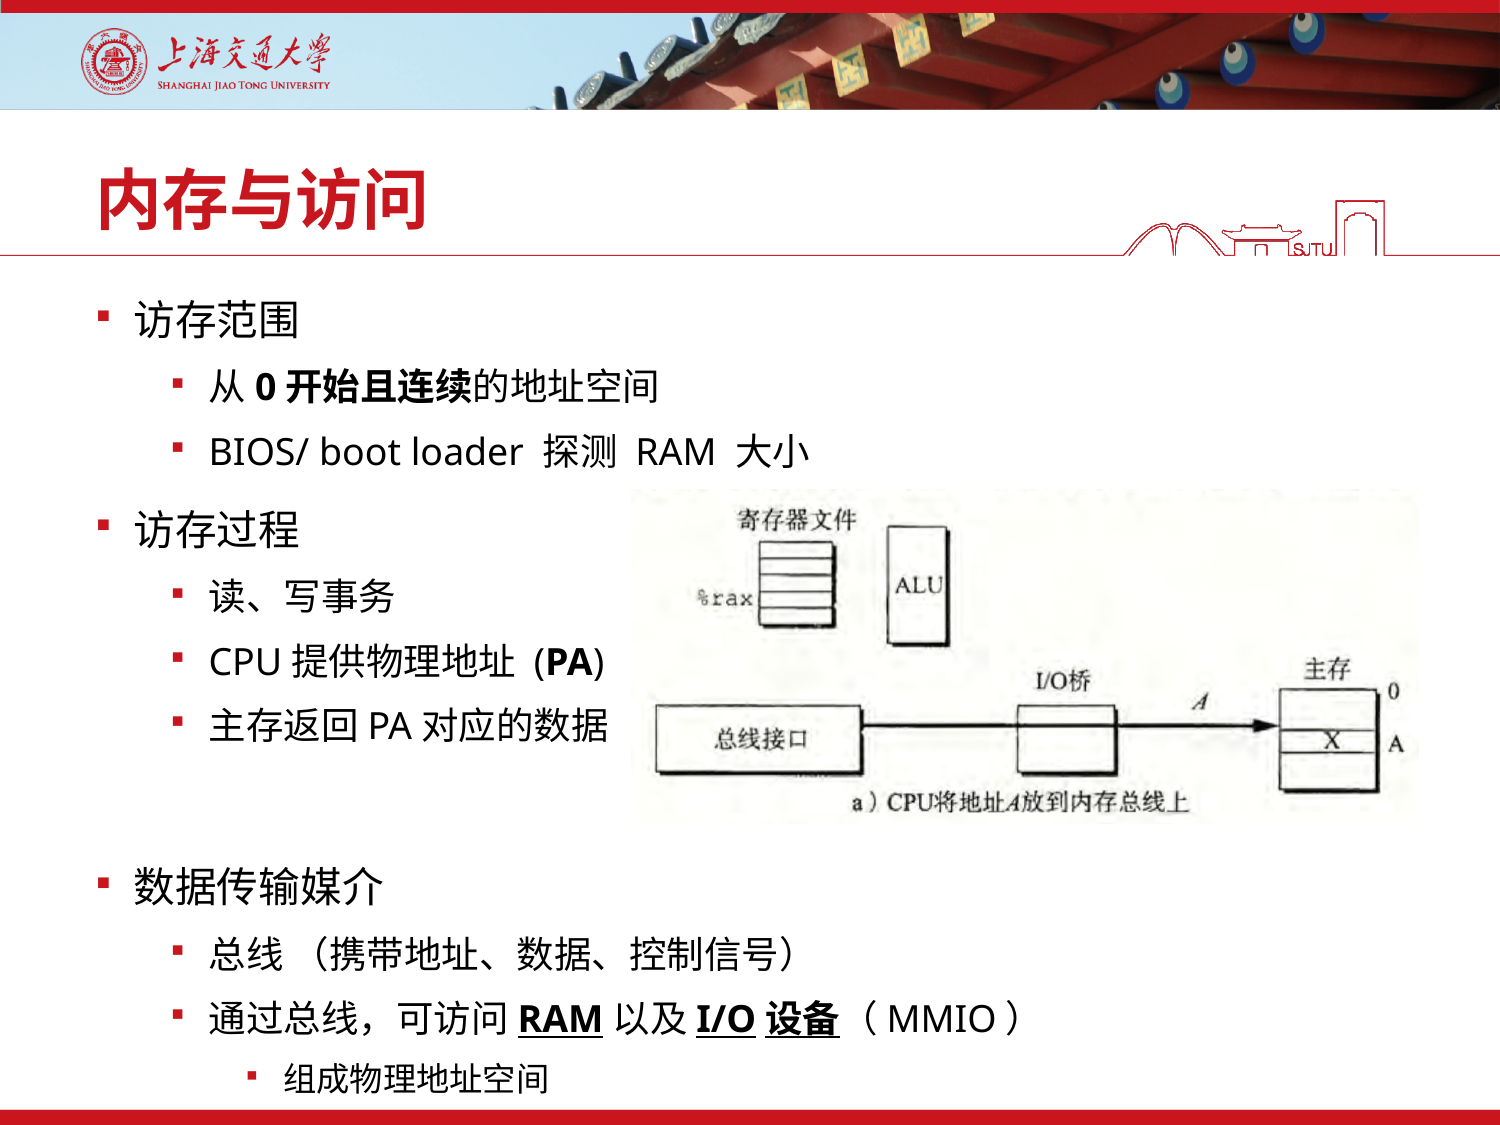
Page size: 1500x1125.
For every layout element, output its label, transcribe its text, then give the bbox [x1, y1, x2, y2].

picture [0, 0, 1500, 110]
list 访存范围 从0开始且连续的地址空间 BIOS/ boot loader 探测 RAM 大小 访存过程 读、写事务 CPU提供物理地址 (PA) 主存返回PA对应的数据 数据传输媒介 总线 （携带地址、数据、控制信号） 通过总线，可访问RAM以及I/O设备（MMIO） 组成物理地址空间 [81, 276, 1455, 1125]
picture [0, 200, 1500, 256]
title 内存与访问 [81, 159, 1455, 254]
picture [631, 489, 1419, 824]
